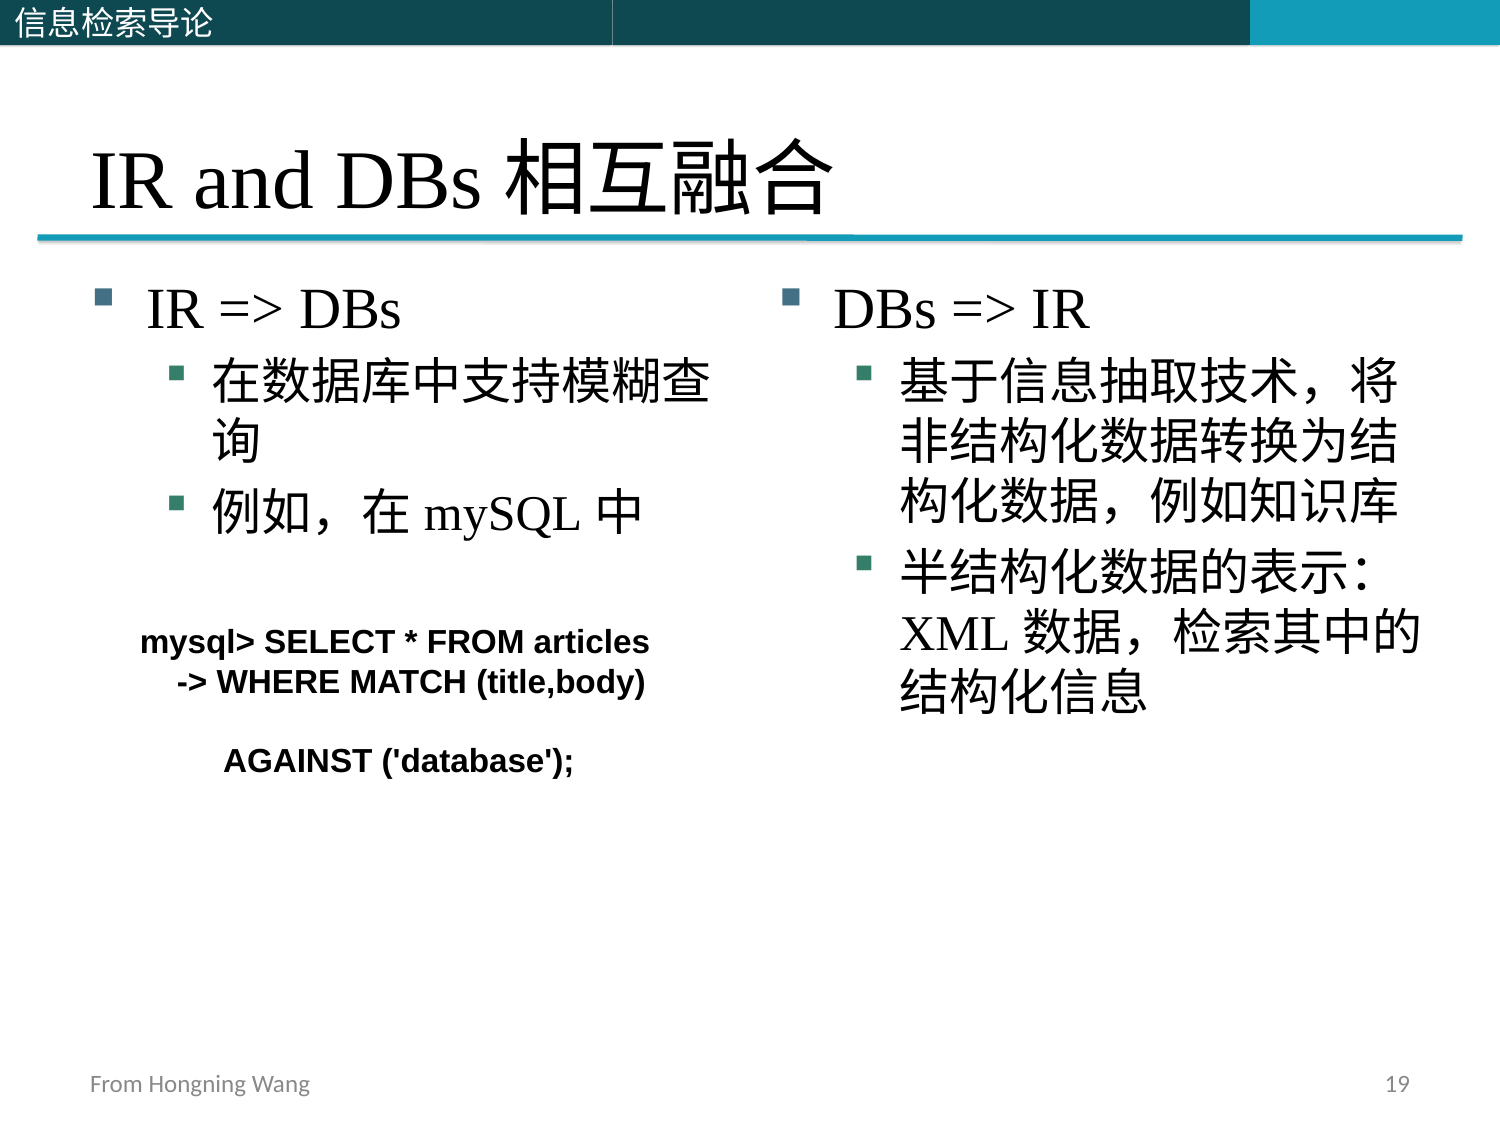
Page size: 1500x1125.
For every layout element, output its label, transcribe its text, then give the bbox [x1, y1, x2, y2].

list IR => DBs 在数据库中支持模糊查询 例如，在mySQL中 [75, 262, 738, 1005]
list DBs => IR 基于信息抽取技术，将非结构化数据转换为结构化数据，例如知识库 半结构化数据的表示：XML数据，检索其中的结构化信息 [762, 262, 1450, 1005]
text_box mysql> SELECT * FROM articles -> WHERE MATCH (title,body) AGAINST ('database'); [125, 612, 700, 787]
slide_number 19 [1074, 1062, 1425, 1103]
title IR and DBs相互融合 [75, 45, 1425, 233]
slide_number From Hongning Wang [75, 1062, 425, 1103]
